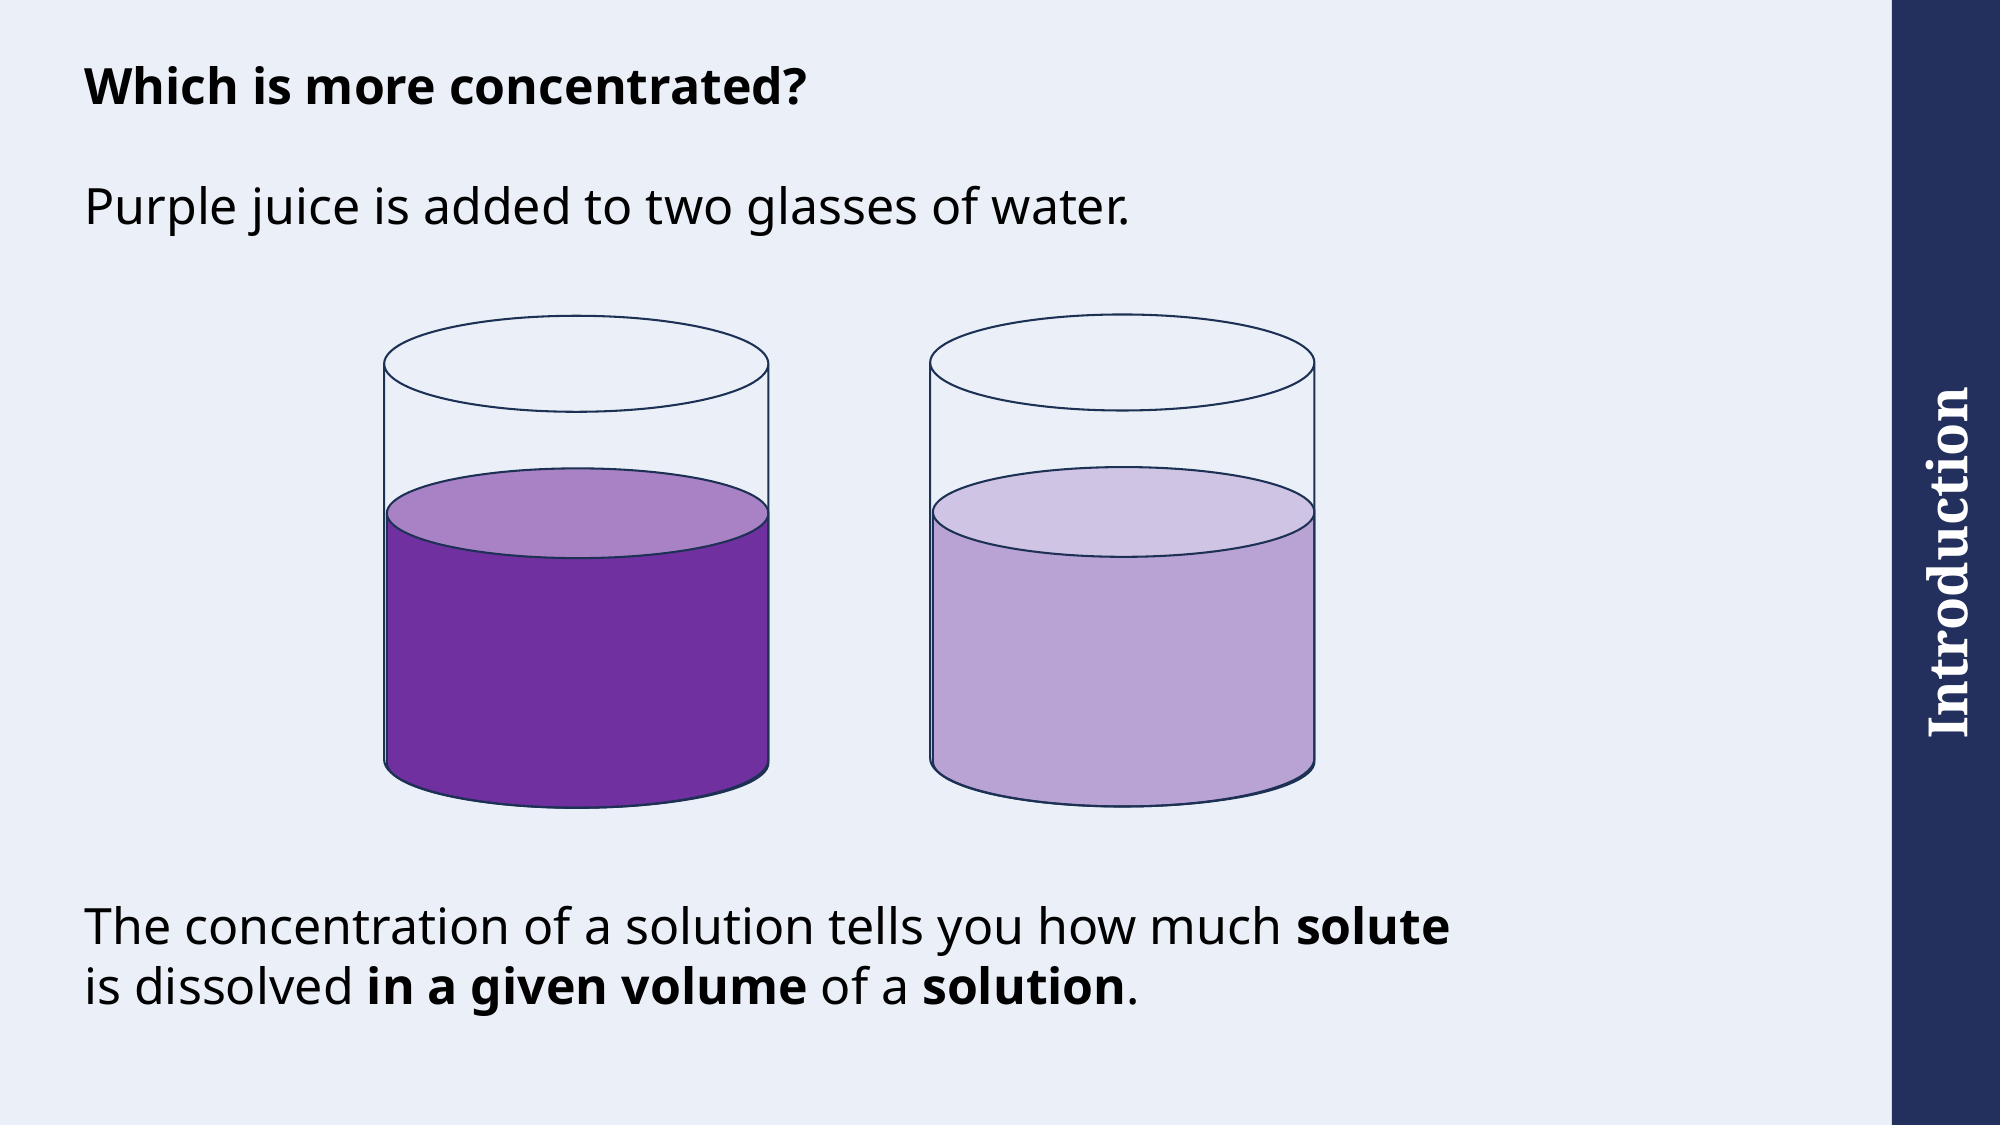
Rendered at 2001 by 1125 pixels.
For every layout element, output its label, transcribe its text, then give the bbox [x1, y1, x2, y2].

text_box [929, 313, 1316, 808]
text_box Which is more concentrated? Purple juice is added to two glasses of water. The concentration of a solution tells you how much solute is dissolved in a given volume of a solution. [69, 47, 1487, 1082]
text_box [383, 314, 770, 809]
